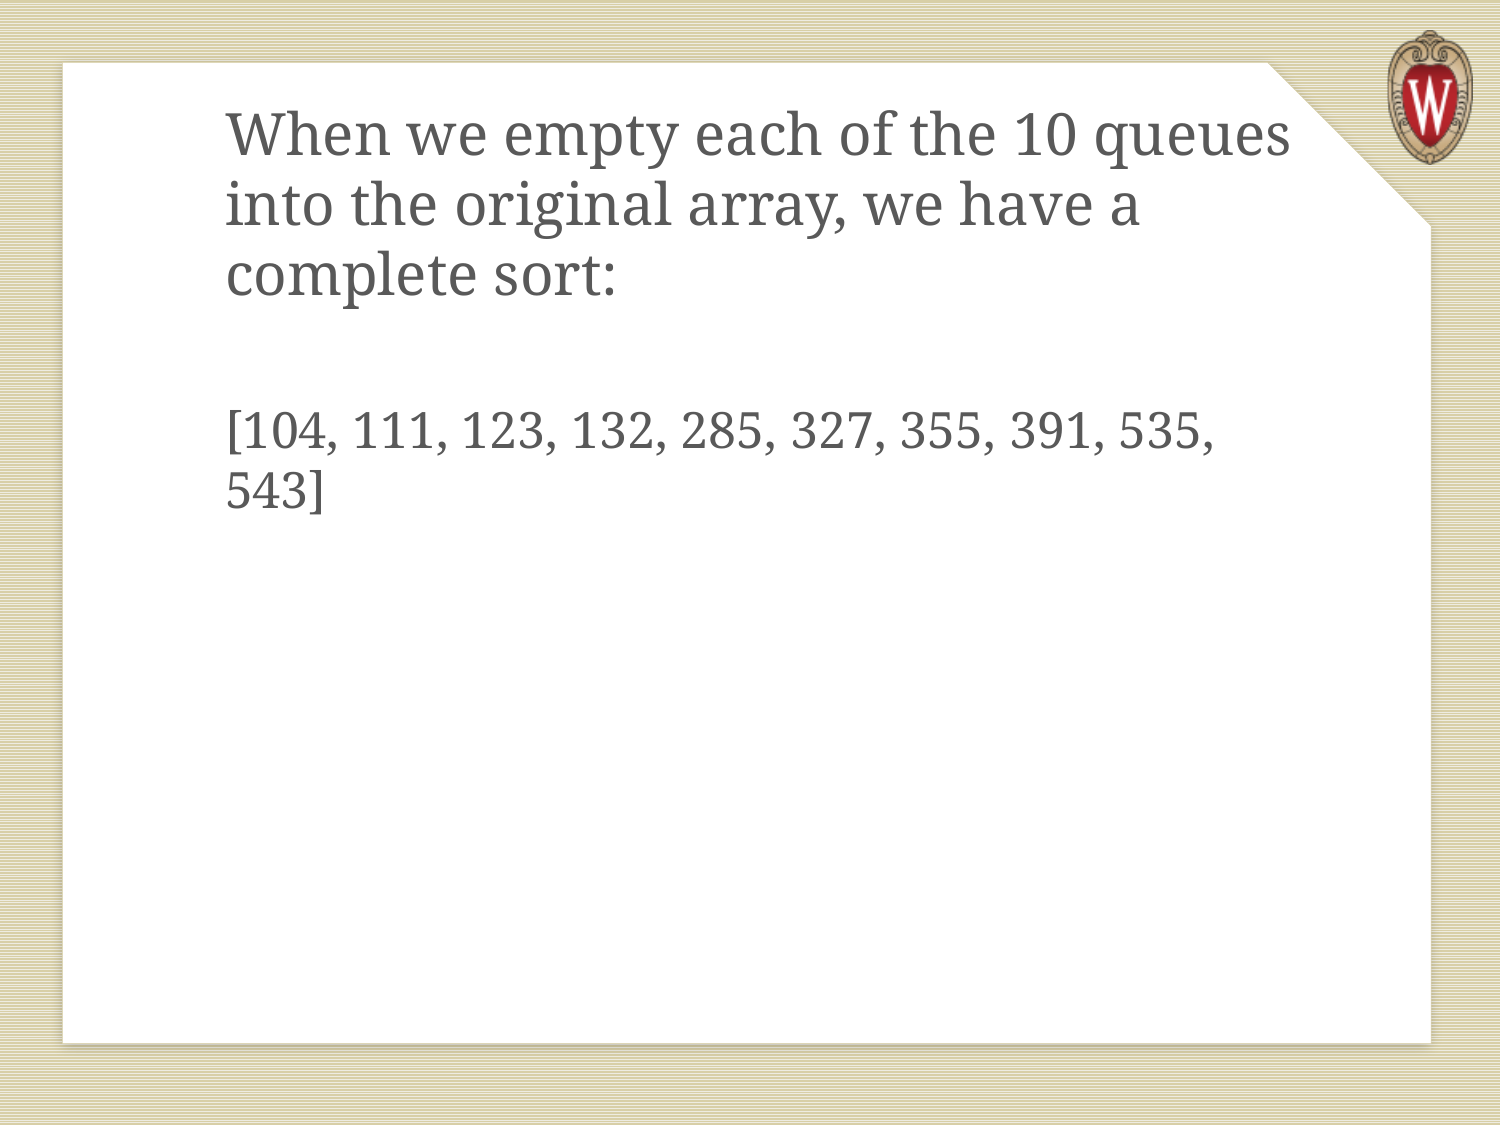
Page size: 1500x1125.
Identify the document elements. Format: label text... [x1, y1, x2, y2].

subtitle When we empty each of the 10 queues into the original array, we have a complete sort: [104, 111, 123, 132, 285, 327, 355, 391, 535, 543] [225, 97, 1299, 887]
